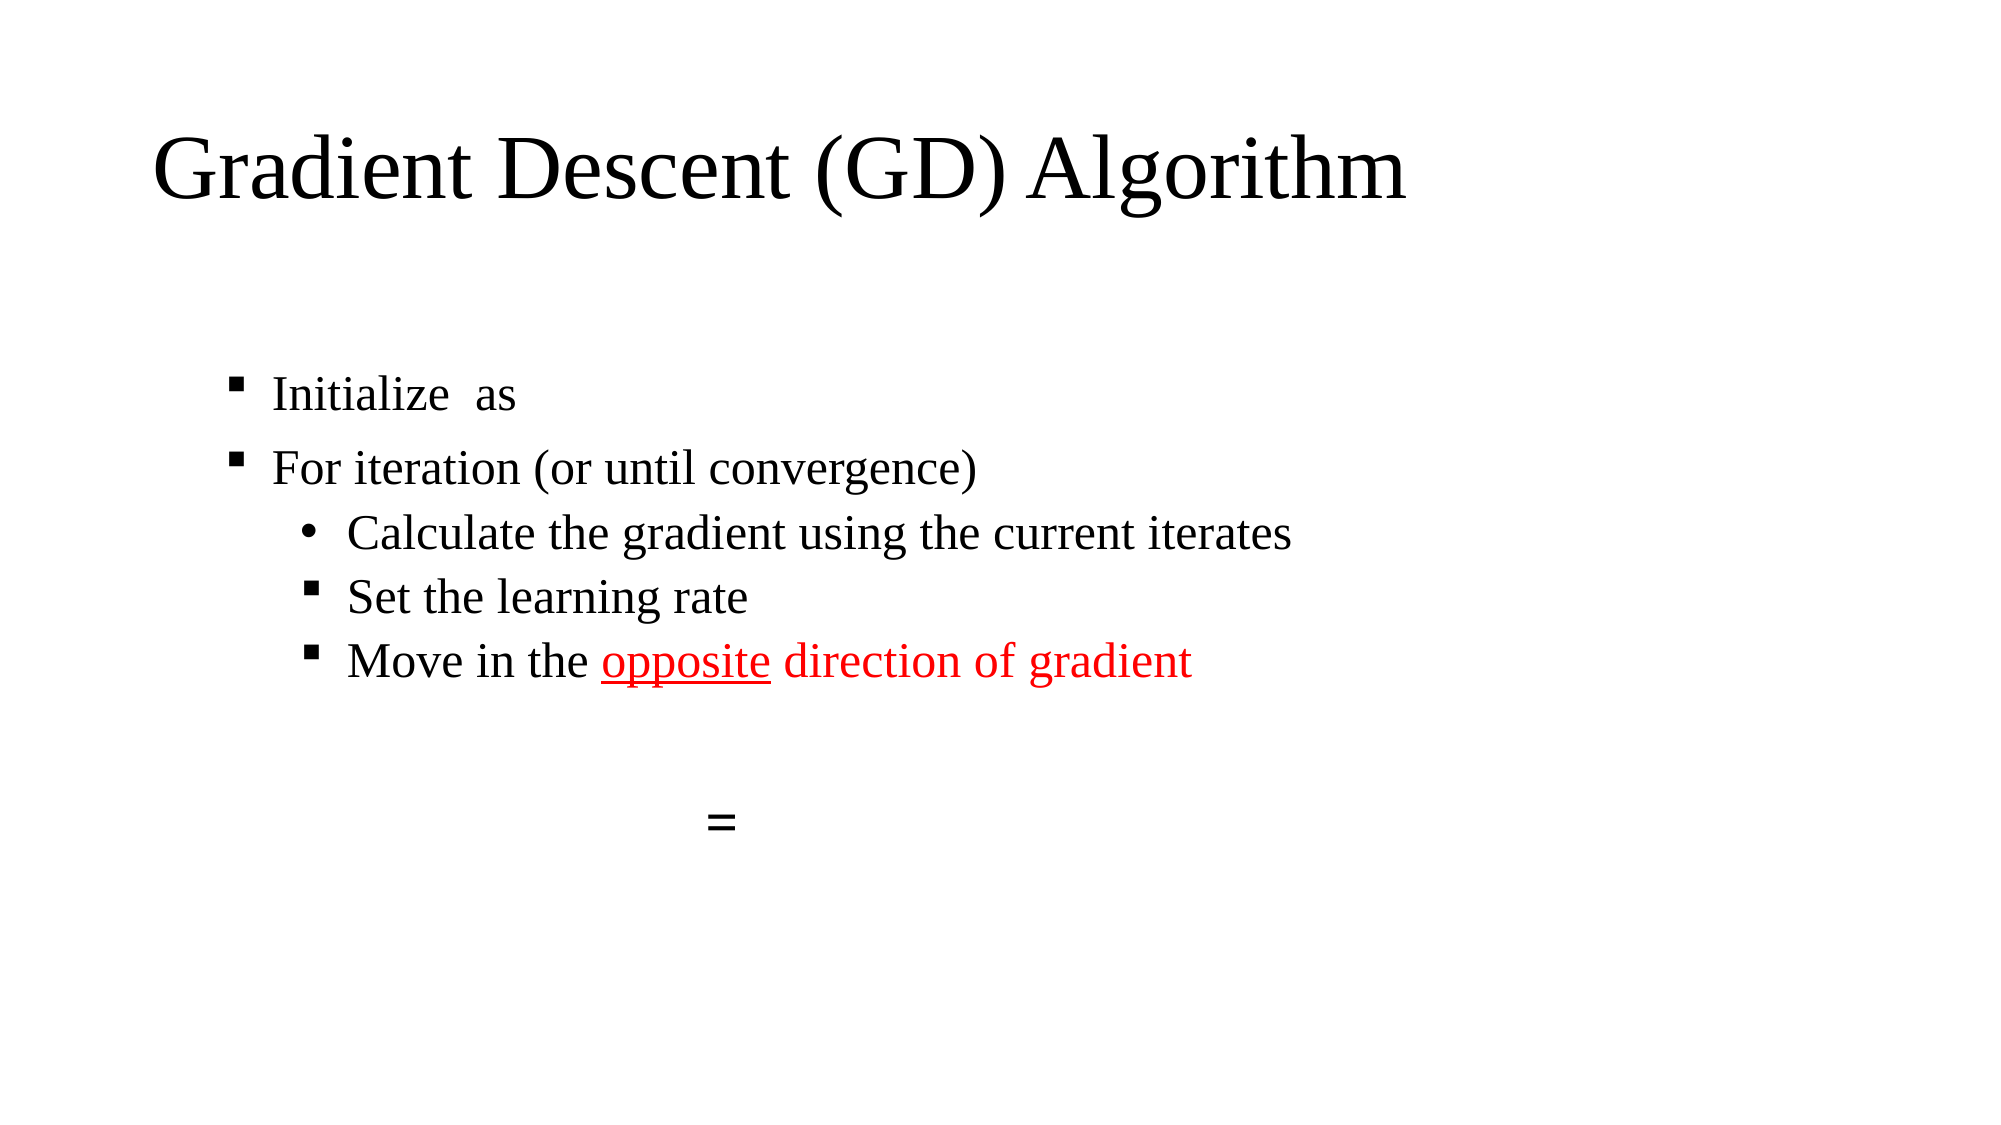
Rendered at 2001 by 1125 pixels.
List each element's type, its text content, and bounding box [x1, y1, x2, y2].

title Gradient Descent (GD) Algorithm [137, 59, 1863, 278]
